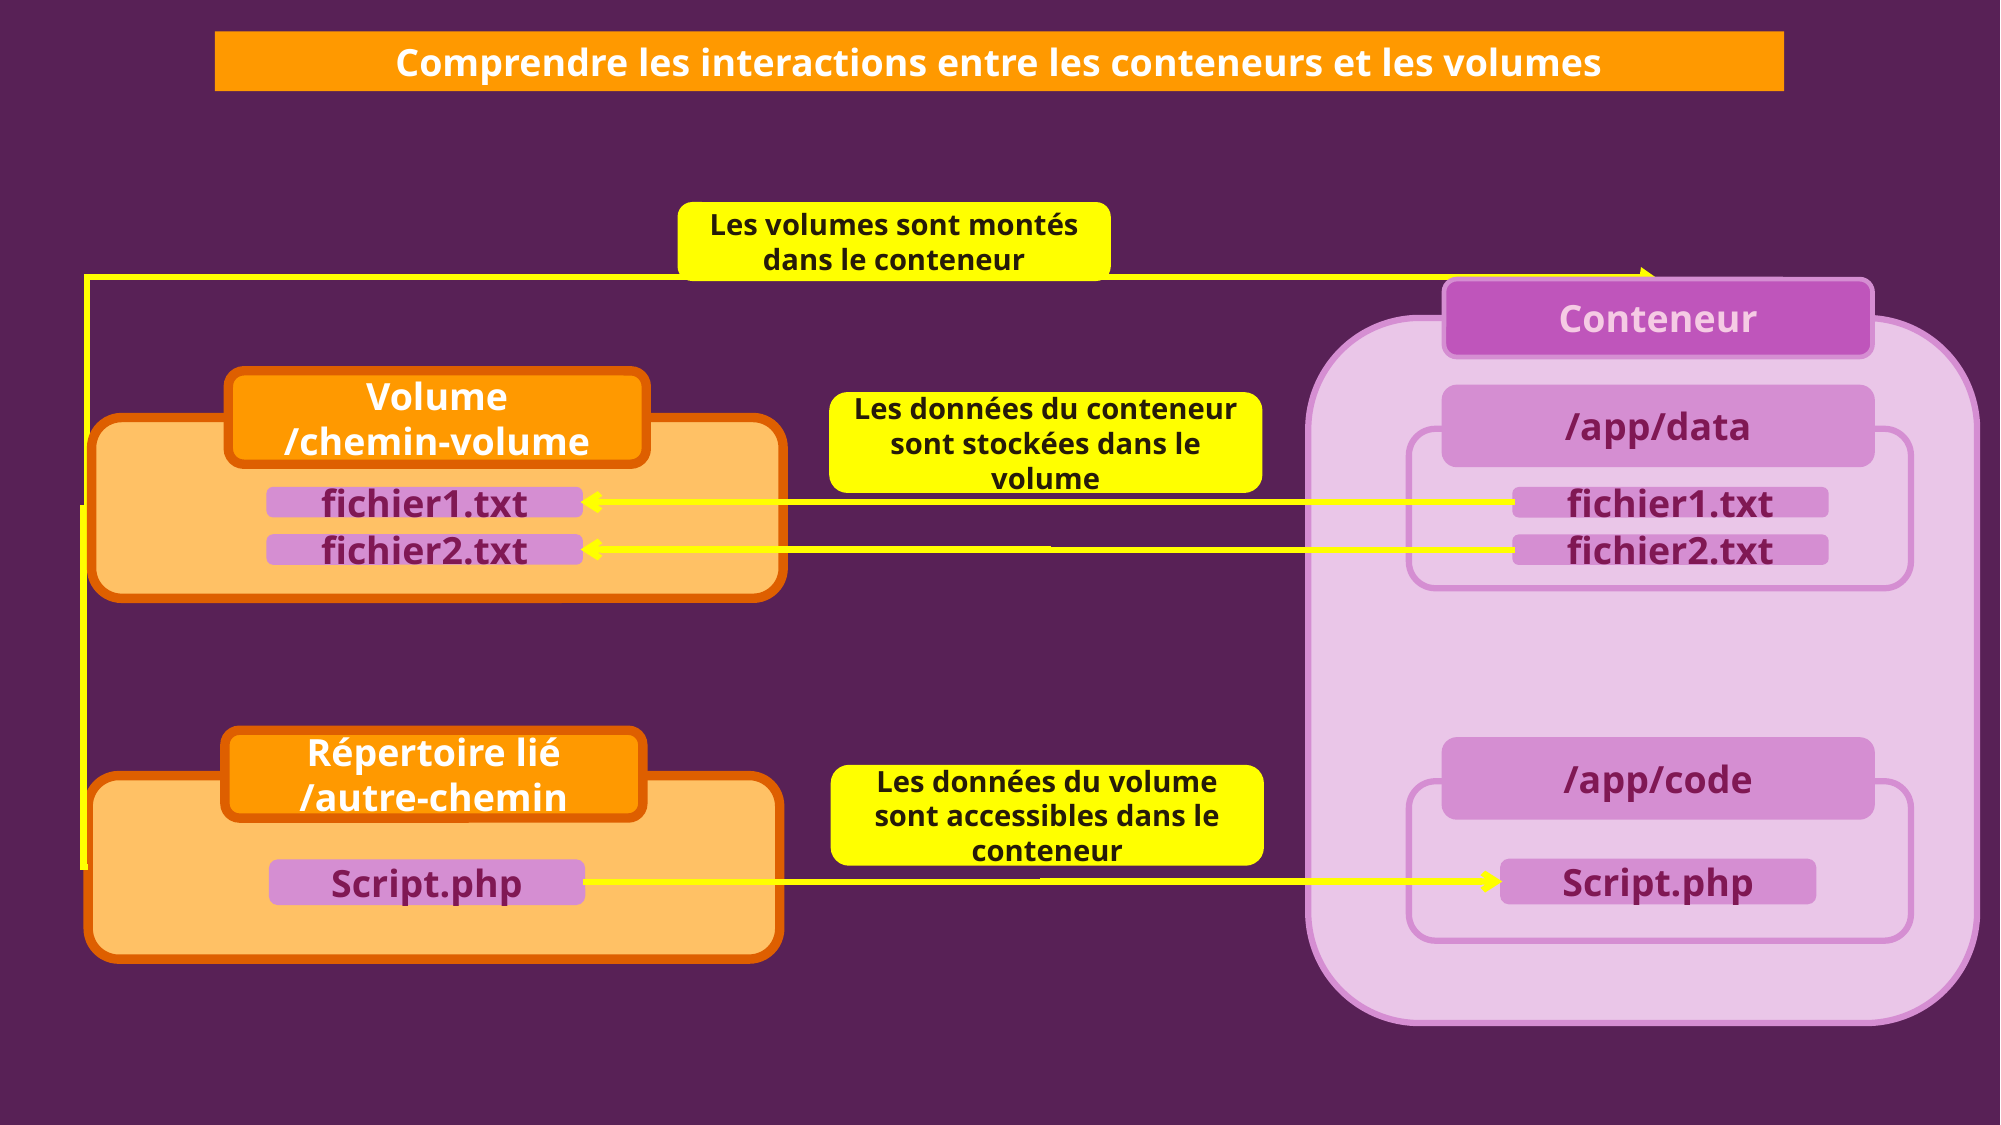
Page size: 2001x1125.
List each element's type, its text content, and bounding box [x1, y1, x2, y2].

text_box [91, 370, 784, 599]
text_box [91, 279, 1308, 501]
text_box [784, 503, 1308, 508]
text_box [1308, 279, 1978, 1024]
text_box Comprendre les interactions entre les conteneurs et les volumes [214, 31, 1785, 92]
text_box Les volumes sont montés dans le conteneur [678, 203, 1110, 279]
text_box Les données du volume sont accessibles dans le conteneur [831, 766, 1263, 865]
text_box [88, 507, 92, 868]
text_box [88, 730, 780, 960]
